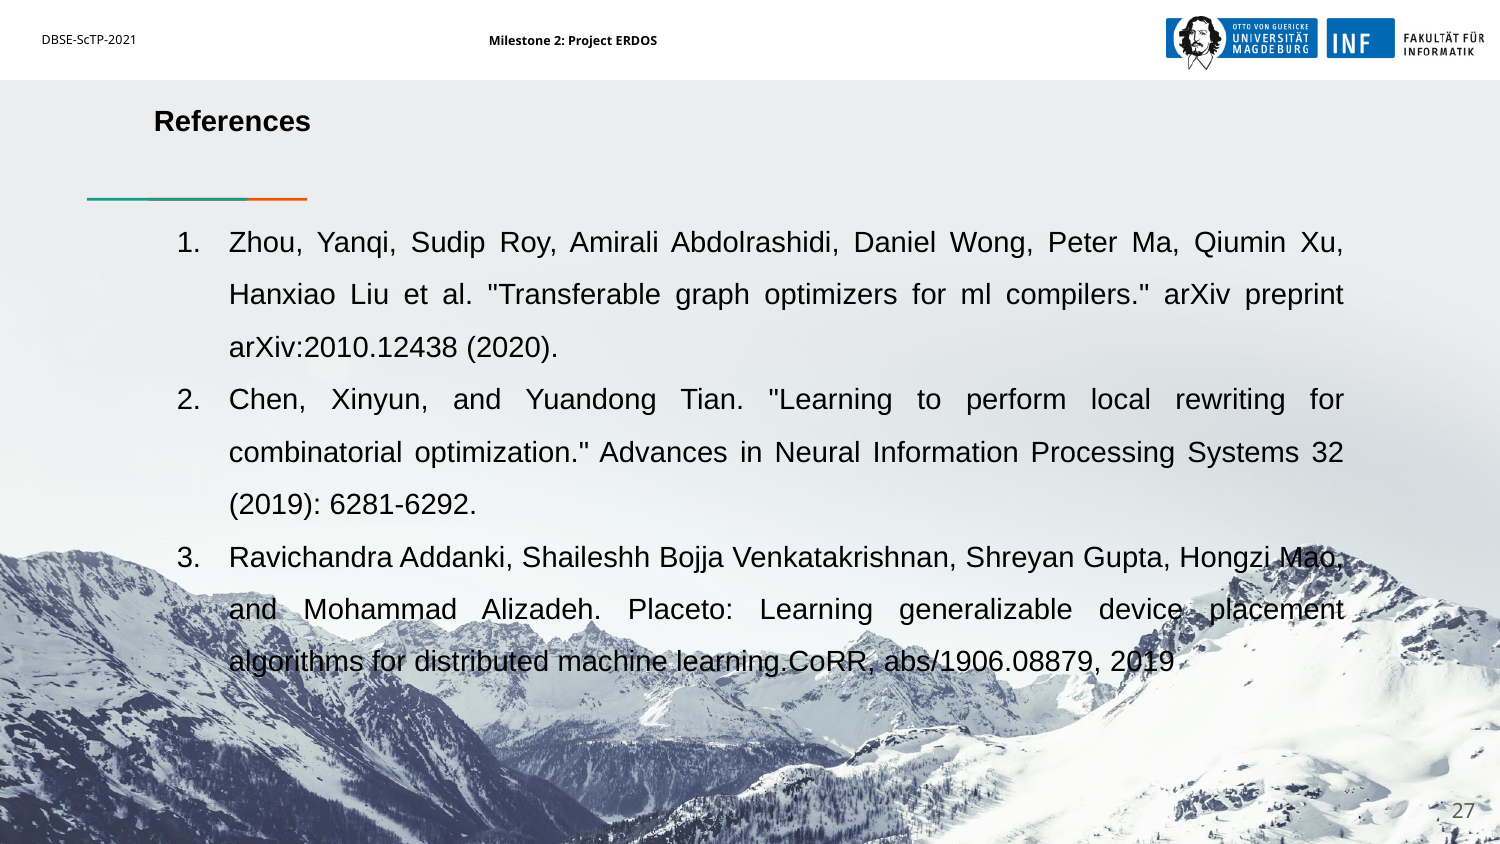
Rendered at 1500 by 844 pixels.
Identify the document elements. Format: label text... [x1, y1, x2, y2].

text_box Zhou, Yanqi, Sudip Roy, Amirali Abdolrashidi, Daniel Wong, Peter Ma, Qiumin Xu, Hanxiao Liu et al. "Transferable graph optimizers for ml compilers." arXiv preprint arXiv:2010.12438 (2020). Chen, Xinyun, and Yuandong Tian. "Learning to perform local rewriting for combinatorial optimization." Advances in Neural Information Processing Systems 32 (2019): 6281-6292. Ravichandra Addanki, Shaileshh Bojja Venkatakrishnan, Shreyan Gupta, Hongzi Mao, and Mohammad Alizadeh. Placeto: Learning generalizable device placement algorithms for distributed machine learning.CoRR, abs/1906.08879, 2019 [139, 190, 1361, 746]
slide_number ‹#› [1400, 779, 1491, 844]
picture [1154, 7, 1500, 79]
picture [0, 80, 1500, 844]
text_box References [139, 87, 1361, 153]
